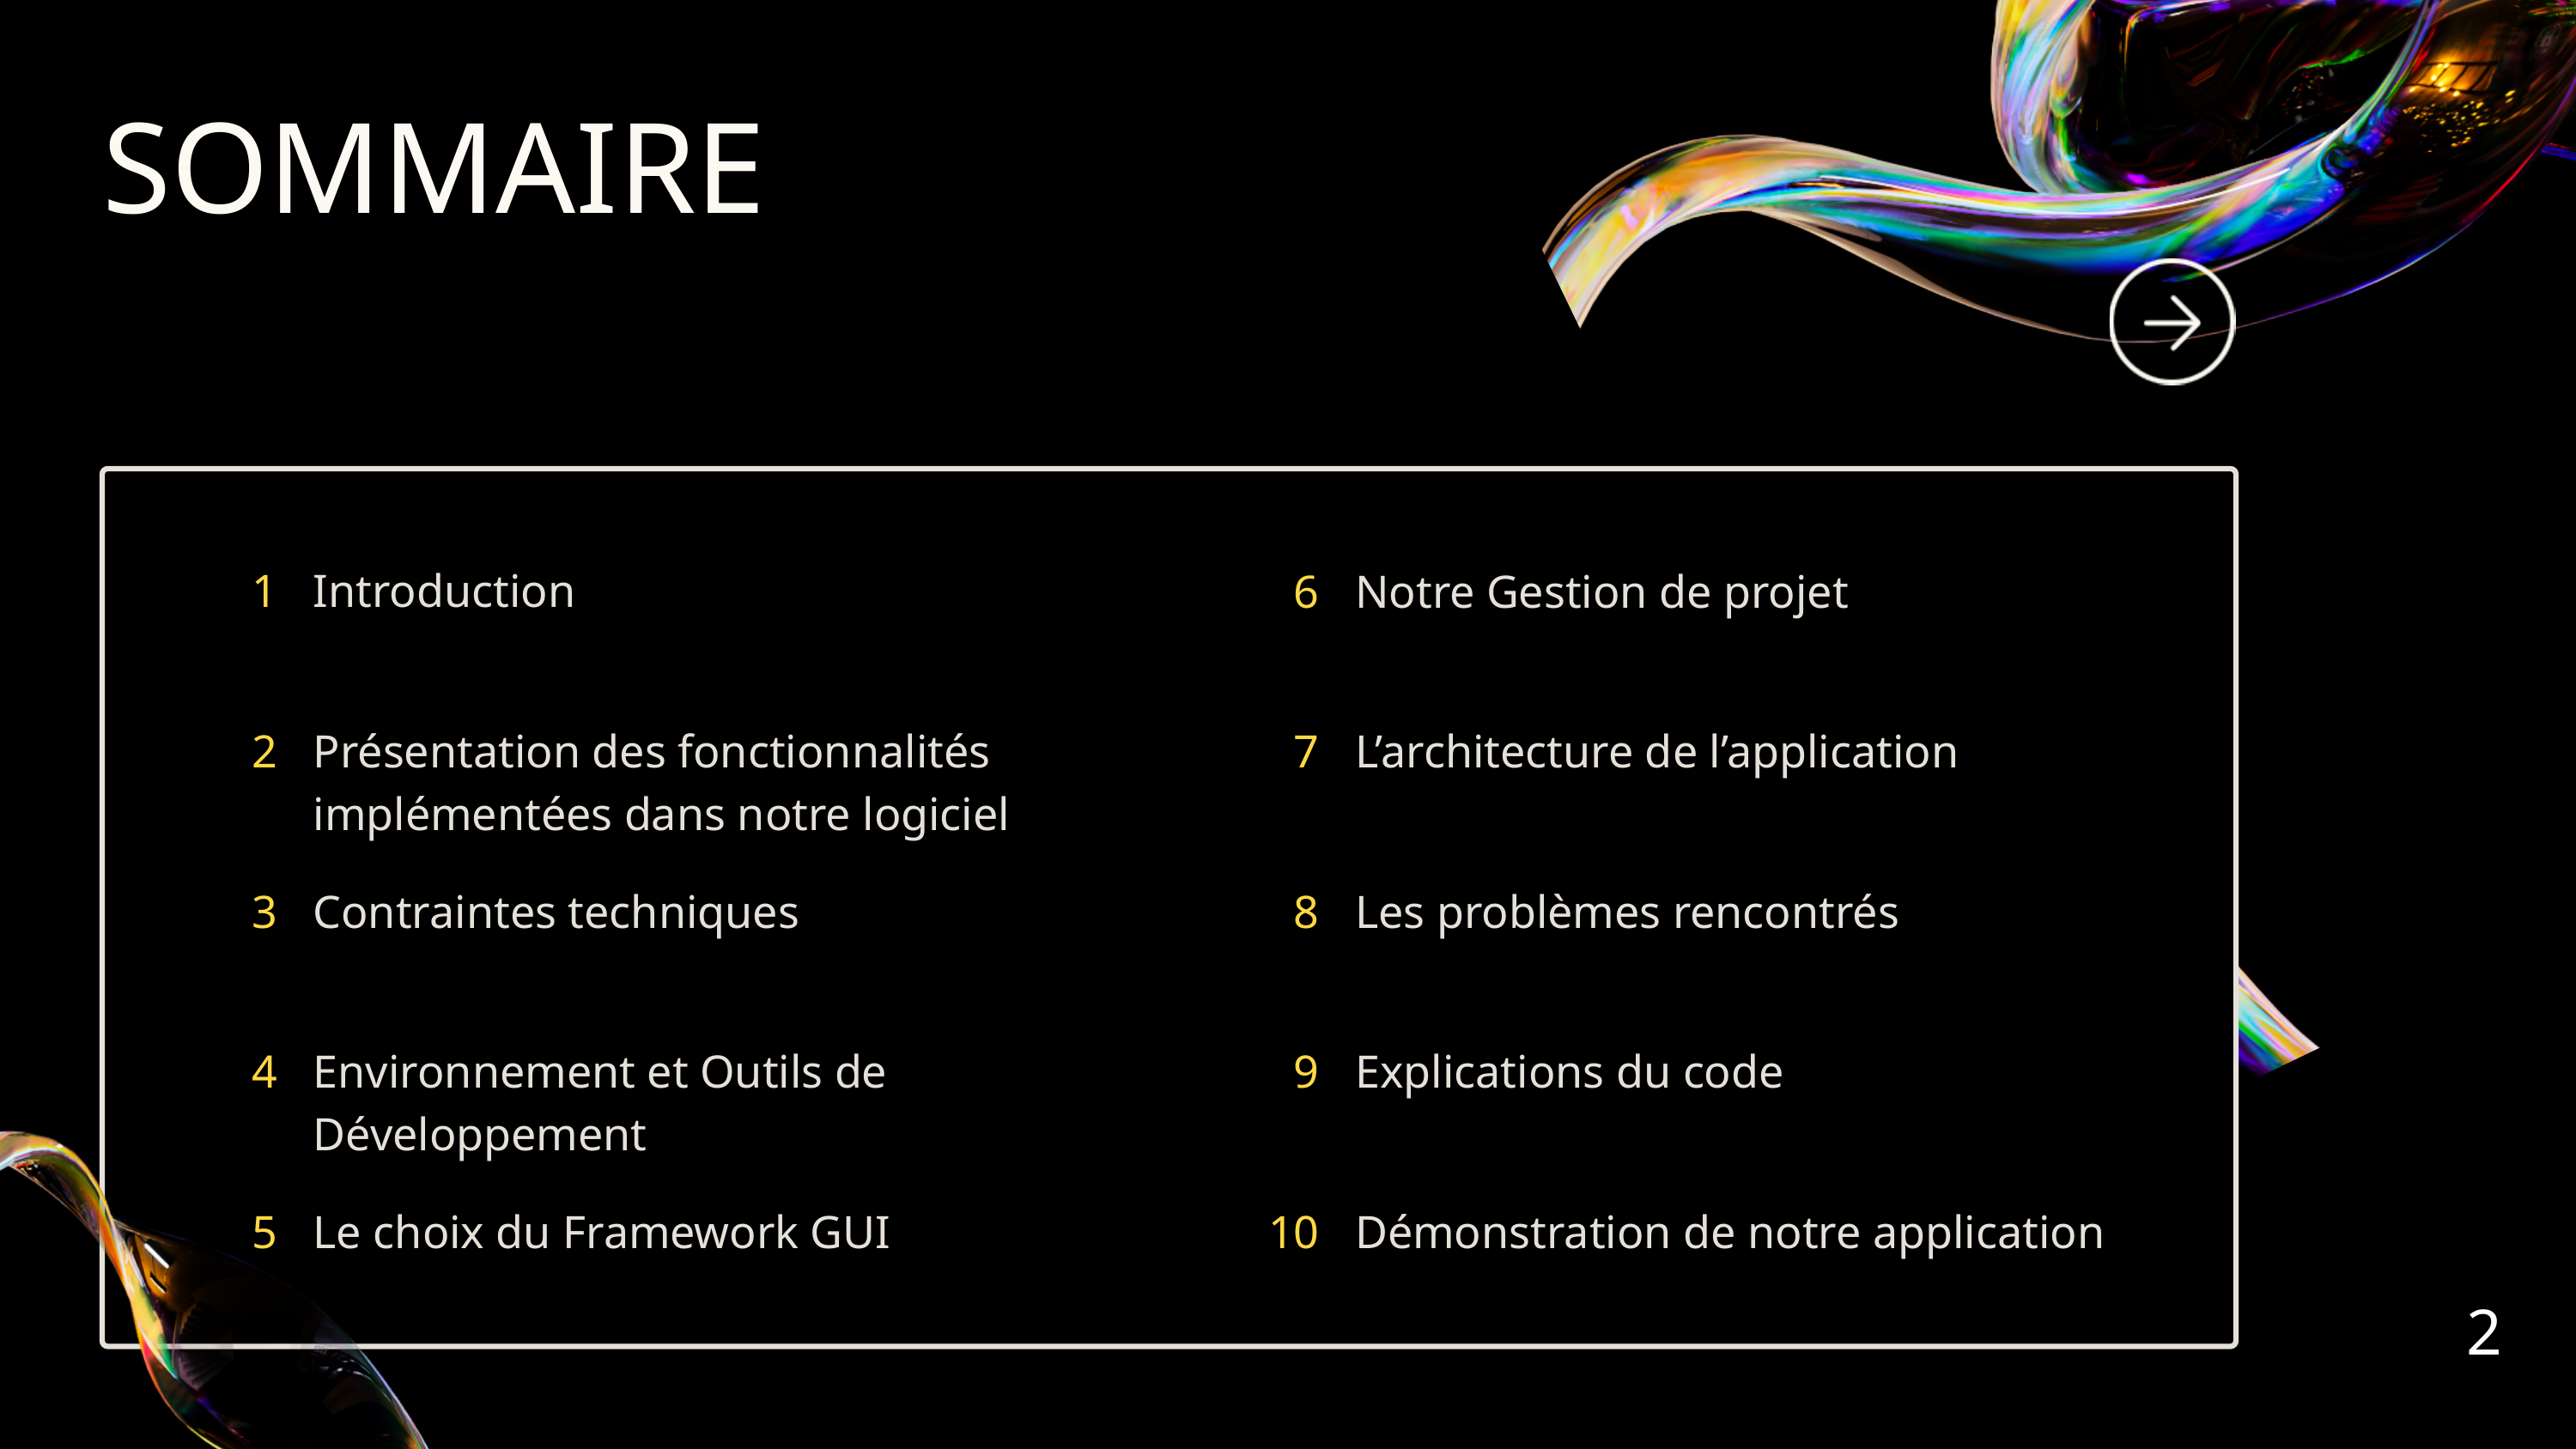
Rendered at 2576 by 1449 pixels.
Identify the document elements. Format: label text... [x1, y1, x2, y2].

text_box 2 [2466, 1280, 2503, 1368]
text_box SOMMAIRE [102, 100, 1127, 239]
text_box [101, 468, 2237, 1347]
text_box [2109, 258, 2236, 385]
text_box [1498, 0, 2576, 1085]
text_box [0, 1121, 507, 1449]
